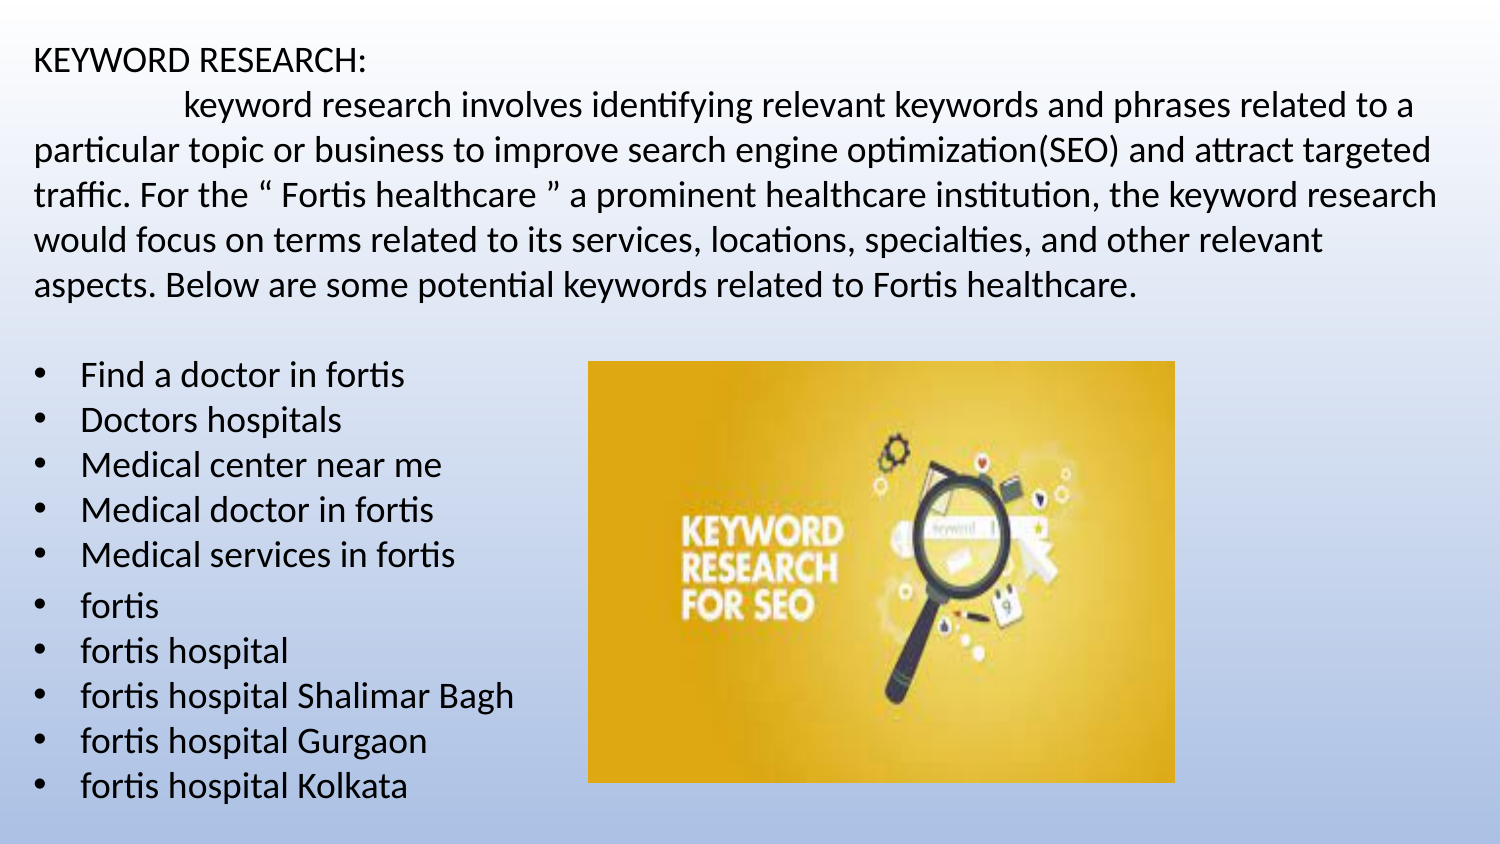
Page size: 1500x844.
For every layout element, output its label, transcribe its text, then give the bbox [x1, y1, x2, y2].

picture [588, 361, 1175, 783]
text_box fortis fortis hospital fortis hospital Shalimar Bagh fortis hospital Gurgaon fortis hospital Kolkata [18, 573, 769, 814]
text_box KEYWORD RESEARCH: keyword research involves identifying relevant keywords and phrases related to a particular topic or business to improve search engine optimization(SEO) and attract targeted traffic. For the “ Fortis healthcare ” a prominent healthcare institution, the keyword research would focus on terms related to its services, locations, specialties, and other relevant aspects. Below are some potential keywords related to Fortis healthcare. Find a doctor in fortis Doctors hospitals Medical center near me Medical doctor in fortis Medical services in fortis [18, 27, 1466, 583]
